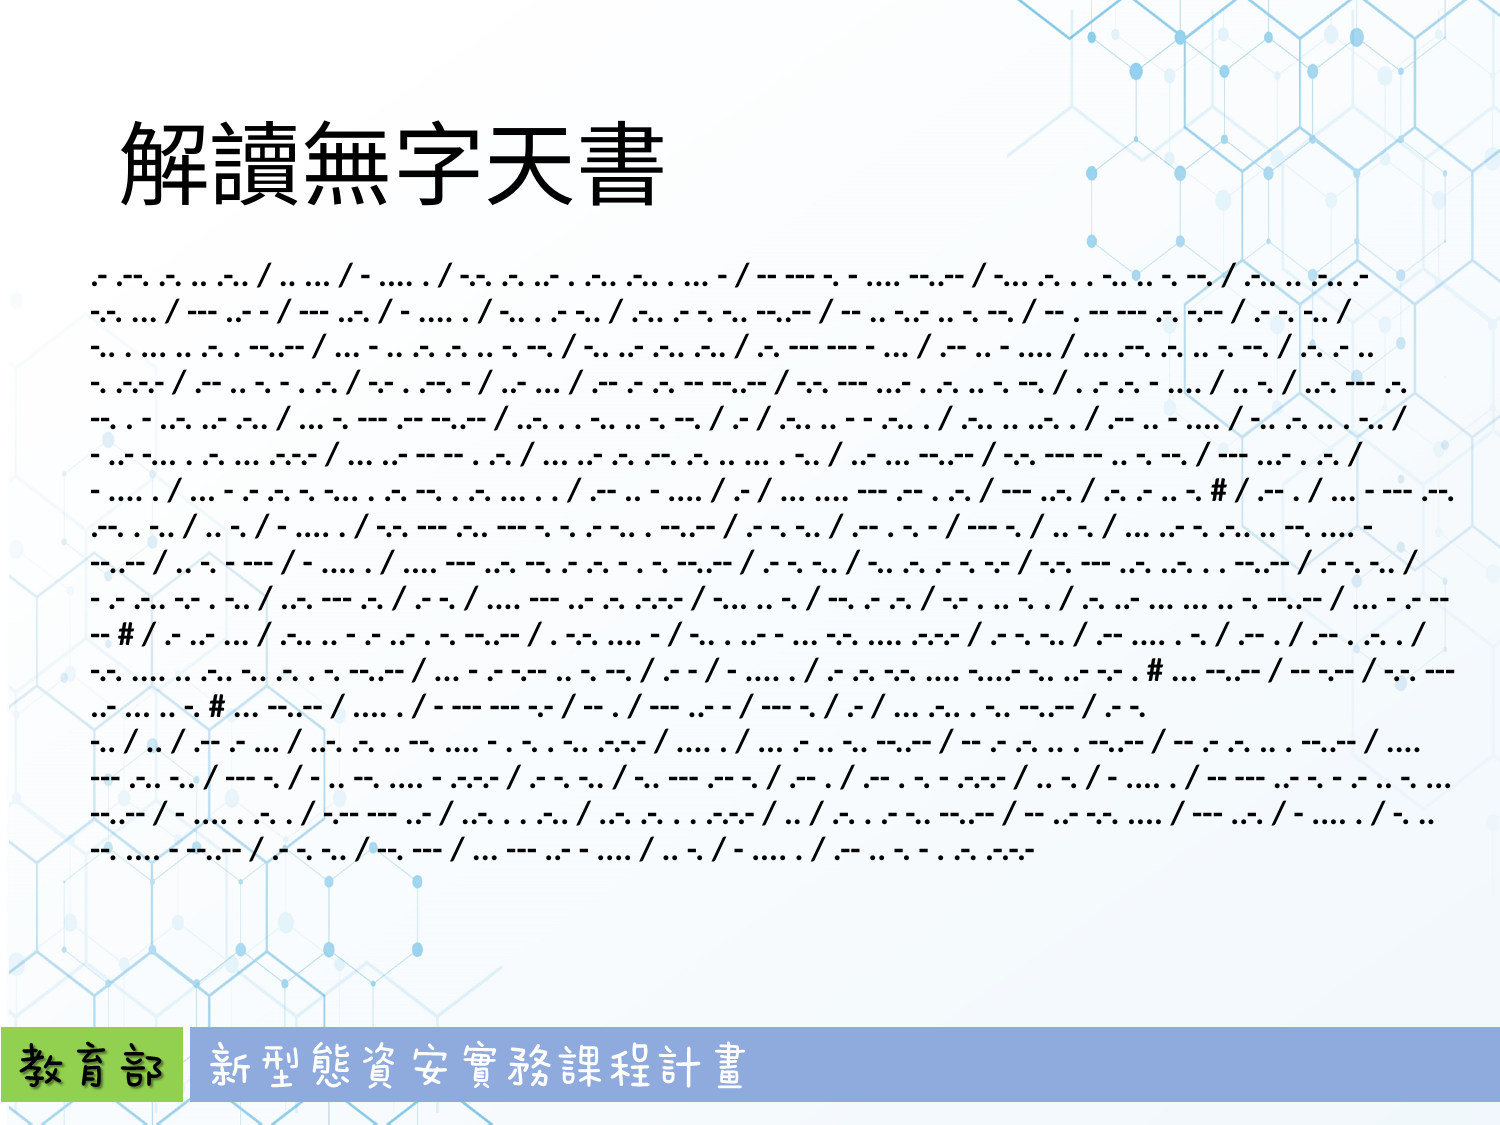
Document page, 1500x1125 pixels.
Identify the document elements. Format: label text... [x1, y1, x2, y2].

picture [0, 0, 1500, 1125]
list .- .--. .-. .. .-.. / .. ... / - .... . / -.-. .-. ..- . .-.. .-.. . ... - / -- --- -. - .... --..-- / -... .-. . . -.. .. -. --. / .-.. .. .-.. .- -.-. ... / --- ..- - / --- ..-. / - .... . / -.. . .- -.. / .-.. .- -. -.. --..-- / -- .. -..- .. -. --. / -- . -- --- .-. -.-- / .- -. -.. / -.. . ... .. .-. . --..-- / ... - .. .-. .-. .. -. --. / -.. ..- .-.. .-.. / .-. --- --- - ... / .-- .. - .... / ... .--. .-. .. -. --. / .-. .- .. -. .-.-.- / .-- .. -. - . .-. / -.- . .--. - / ..- ... / .-- .- .-. -- --..-- / -.-. --- ...- . .-. .. -. --. / . .- .-. - .... / .. -. / ..-. --- .-. --. . - ..-. ..- .-.. / ... -. --- .-- --..-- / ..-. . . -.. .. -. --. / .- / .-.. .. - - .-.. . / .-.. .. ..-. . / .-- .. - .... / -.. .-. .. . -.. / - ..- -... . .-. ... .-.-.- / ... ..- -- -- . .-. / ... ..- .-. .--. .-. .. ... . -.. / ..- ... --..-- / -.-. --- -- .. -. --. / --- ...- . .-. / - .... . / ... - .- .-. -. -... . .-. --. . .-. ... . . / .-- .. - .... / .- / ... .... --- .-- . .-. / --- ..-. / .-. .- .. -. # / .-- . / ... - --- .--. .--. . -.. / .. -. / - .... . / -.-. --- .-.. --- -. -. .- -.. . --..-- / .- -. -.. / .-- . -. - / --- -. / .. -. / ... ..- -. .-.. .. --. .... - --..-- / .. -. - --- / - .... . / .... --- ..-. --. .- .-. - . -. --..-- / .- -. -.. / -.. .-. .- -. -.- / -.-. --- ..-. ..-. . . --..-- / .- -. -.. / - .- .-.. -.- . -.. / ..-. --- .-. / .- -. / .... --- ..- .-. .-.-.- / -... .. -. / --. .- .-. / -.- . .. -. . / .-. ..- ... ... .. -. --..-- / ... - .- -- -- # / .- ..- ... / .-.. .. - .- ..- . -. --..-- / . -.-. .... - / -.. . ..- - ... -.-. .... .-.-.- / .- -. -.. / .-- .... . -. / .-- . / .-- . .-. . / -.-. .... .. .-.. -.. .-. . -. --..-- / ... - .- -.-- .. -. --. / .- - / - .... . / .- .-. -.-. .... -....- -.. ..- -.- . # ... --..-- / -- -.-- / -.-. --- ..- ... .. -. # ... --..-- / .... . / - --- --- -.- / -- . / --- ..- - / --- -. / .- / ... .-.. . -.. --..-- / .- -. -.. / .. / .-- .- ... / ..-. .-. .. --. .... - . -. . -.. .-.-.- / .... . / ... .- .. -.. --..-- / -- .- .-. .. . --..-- / -- .- .-. .. . --..-- / .... --- .-.. -.. / --- -. / - .. --. .... - .-.-.- / .- -. -.. / -.. --- .-- -. / .-- . / .-- . -. - .-.-.- / .. -. / - .... . / -- --- ..- -. - .- .. -. ... --..-- / - .... . .-. . / -.-- --- ..- / ..-. . . .-.. / ..-. .-. . . .-.-.- / .. / .-. . .- -.. --..-- / -- ..- -.-. .... / --- ..-. / - .... . / -. .. --. .... - --..-- / .- -. -.. / --. --- / ... --- ..- - .... / .. -. / - .... . / .-- .. -. - . .-. .-.-.- [75, 249, 1475, 963]
title 解讀無字天書 [103, 59, 1397, 249]
